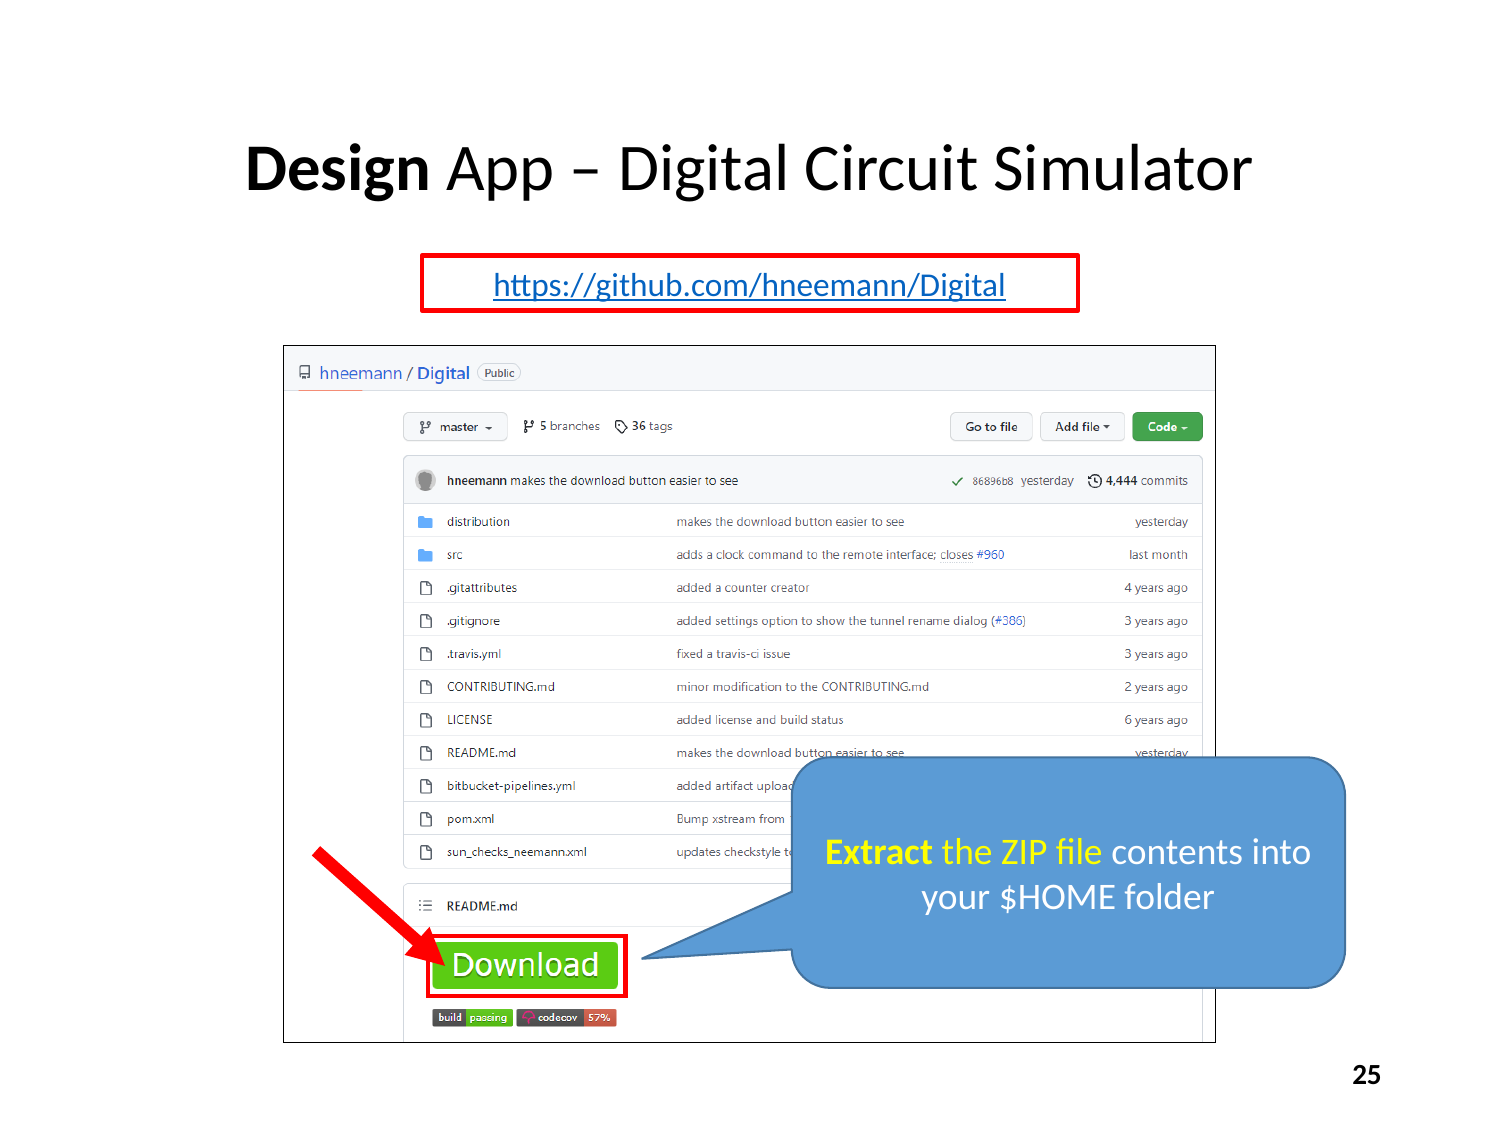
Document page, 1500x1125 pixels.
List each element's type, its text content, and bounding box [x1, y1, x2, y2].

text_box Extract the ZIP file contents into your $HOME folder [1216, 756, 1347, 989]
slide_number 25 [1059, 1042, 1397, 1103]
picture [283, 345, 1216, 1043]
title Design App – Digital Circuit Simulator [103, 59, 1397, 278]
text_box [315, 850, 446, 966]
text_box https://github.com/hneemann/Digital [421, 255, 1079, 311]
